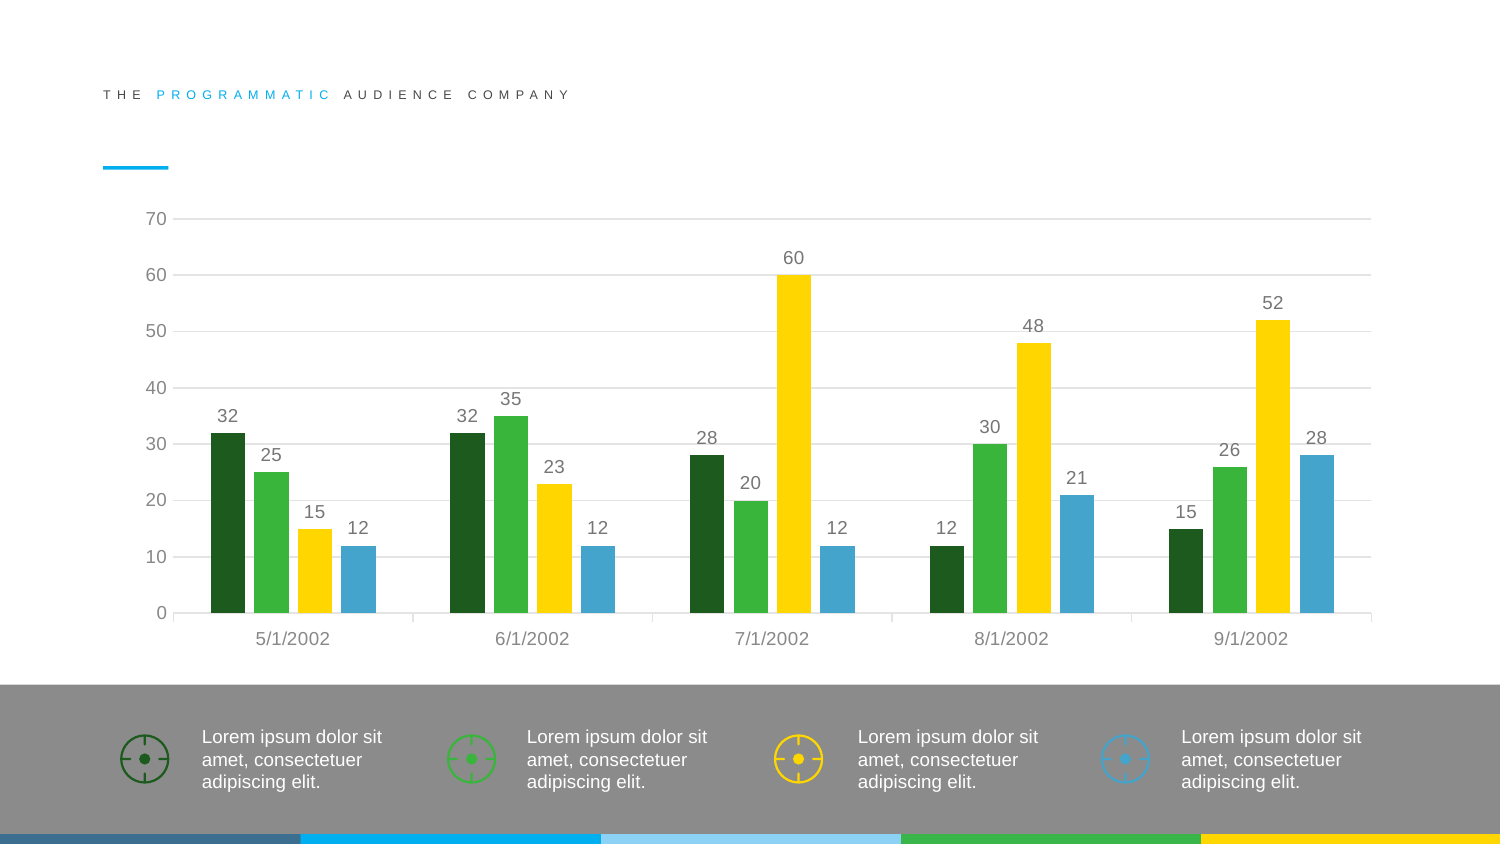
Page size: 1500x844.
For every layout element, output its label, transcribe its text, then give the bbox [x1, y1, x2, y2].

picture [602, 835, 1500, 844]
text_box THE PROGRAMMATIC AUDIENCE COMPANY [103, 87, 759, 103]
picture [0, 835, 300, 844]
text_box Lorem ipsum dolor sit amet, consectetuer adipiscing elit. [526, 725, 708, 793]
text_box [1100, 734, 1151, 784]
text_box Lorem ipsum dolor sit amet, consectetuer adipiscing elit. [1181, 725, 1363, 793]
chart [120, 198, 1397, 660]
text_box [773, 734, 824, 784]
picture [0, 0, 1500, 684]
text_box [120, 734, 170, 784]
text_box Lorem ipsum dolor sit amet, consectetuer adipiscing elit. [201, 725, 383, 793]
text_box Lorem ipsum dolor sit amet, consectetuer adipiscing elit. [857, 725, 1039, 793]
text_box [0, 684, 1500, 835]
text_box [446, 734, 497, 784]
